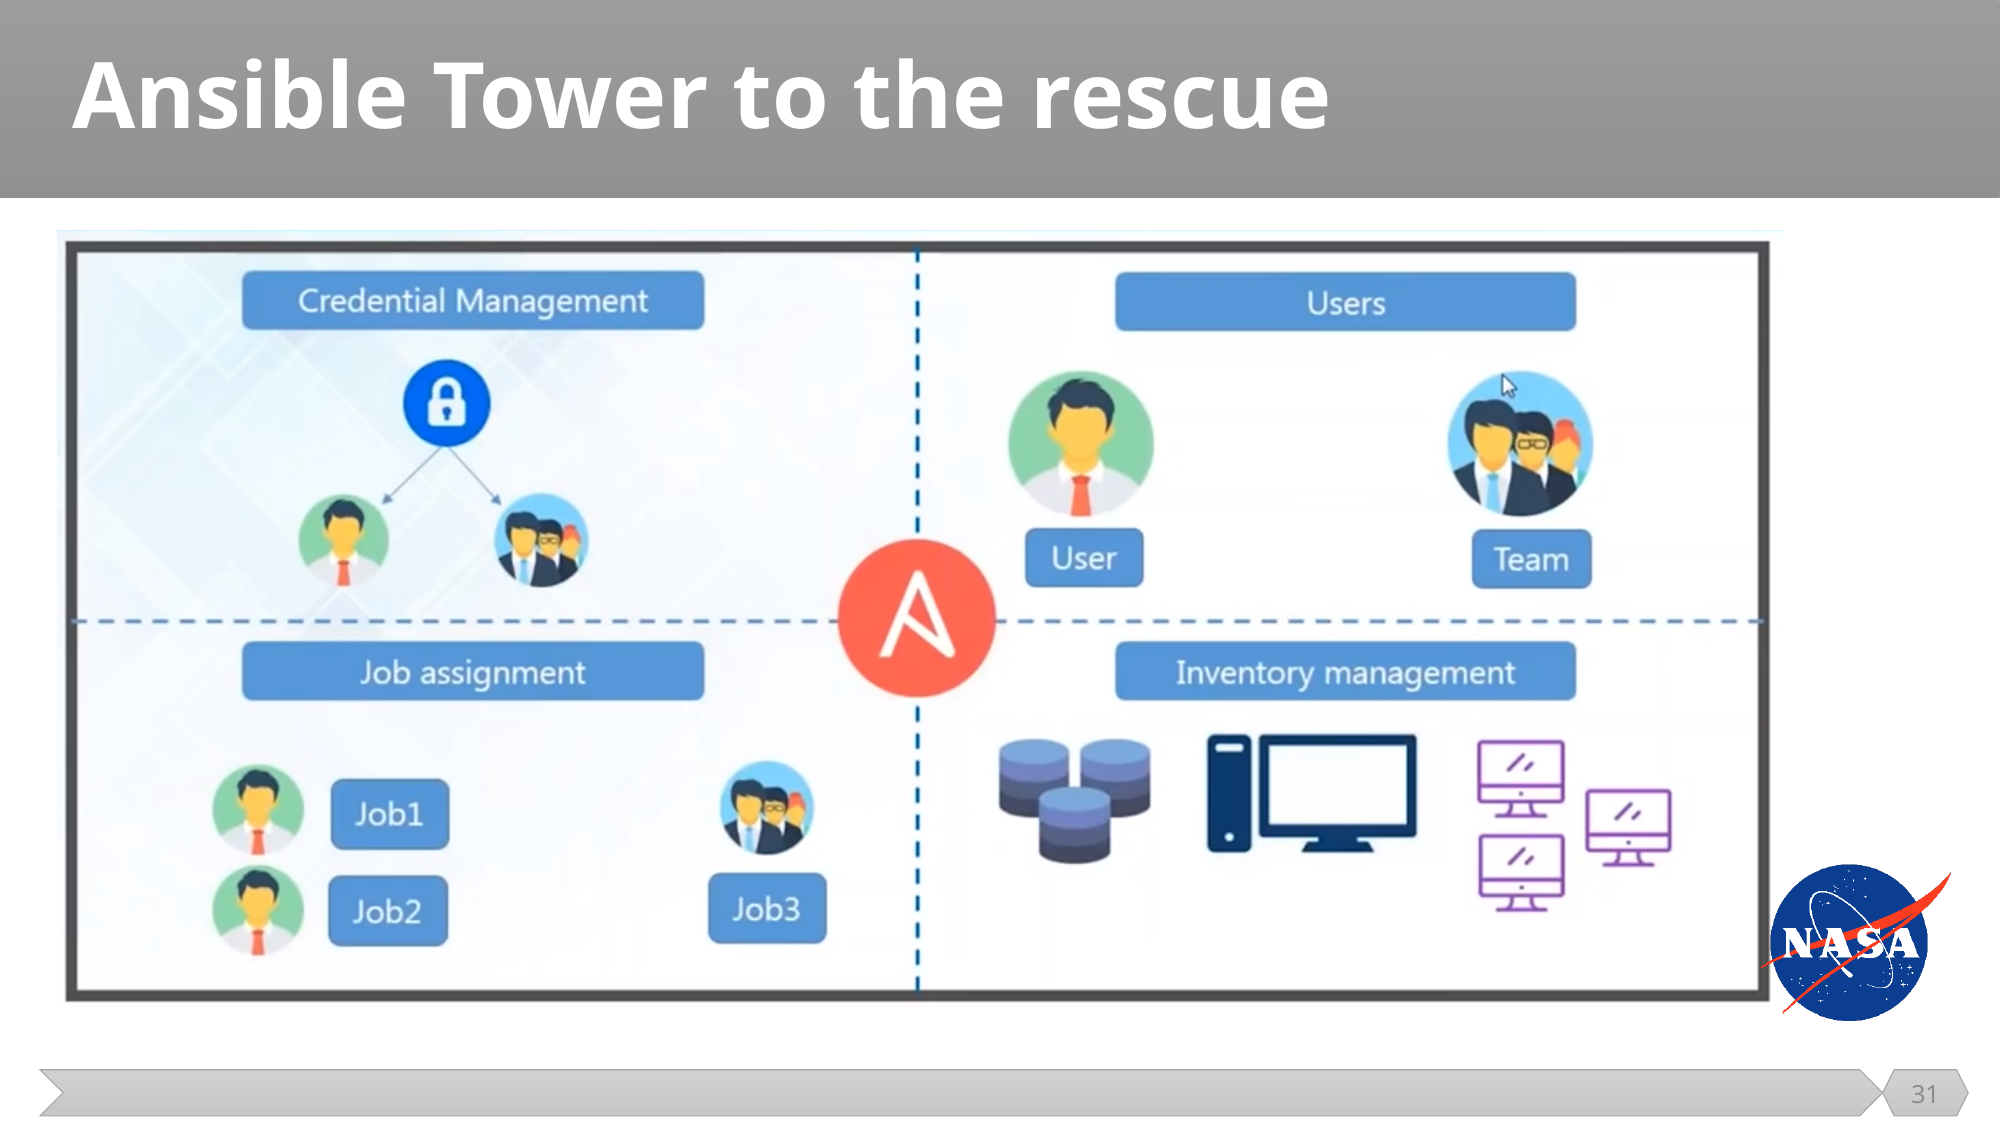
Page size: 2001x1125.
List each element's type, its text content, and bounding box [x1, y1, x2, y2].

picture [56, 230, 1969, 1043]
slide_number 31 [1882, 1065, 1969, 1125]
title Ansible Tower to the rescue [56, 0, 1969, 199]
